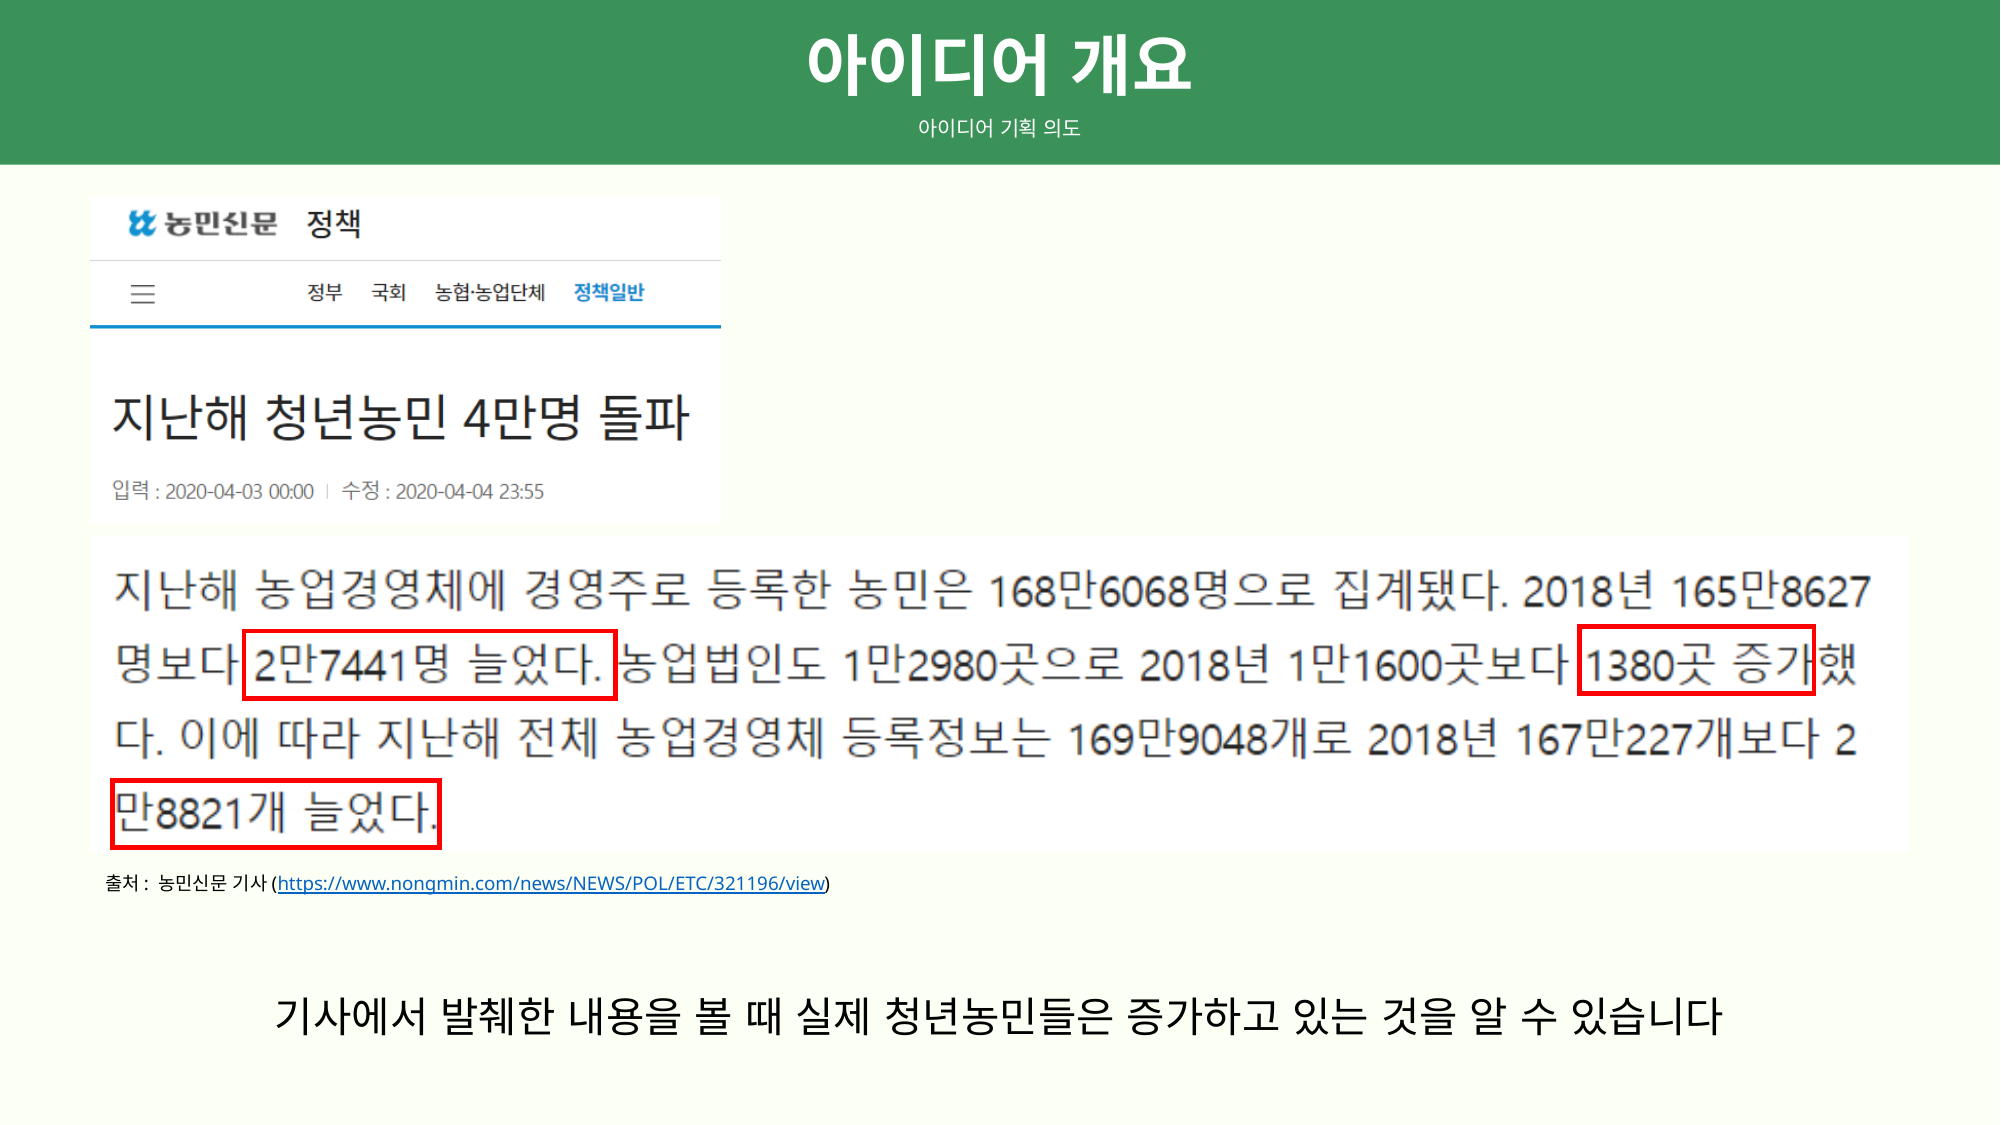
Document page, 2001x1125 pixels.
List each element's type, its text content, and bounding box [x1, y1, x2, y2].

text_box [90, 536, 1910, 915]
picture [90, 196, 721, 524]
text_box 아이디어 개요 아이디어 기획 의도 [0, 0, 2000, 166]
text_box 기사에서 발췌한 내용을 볼 때 실제 청년농민들은 증가하고 있는 것을 알 수 있습니다 [260, 983, 1740, 1049]
